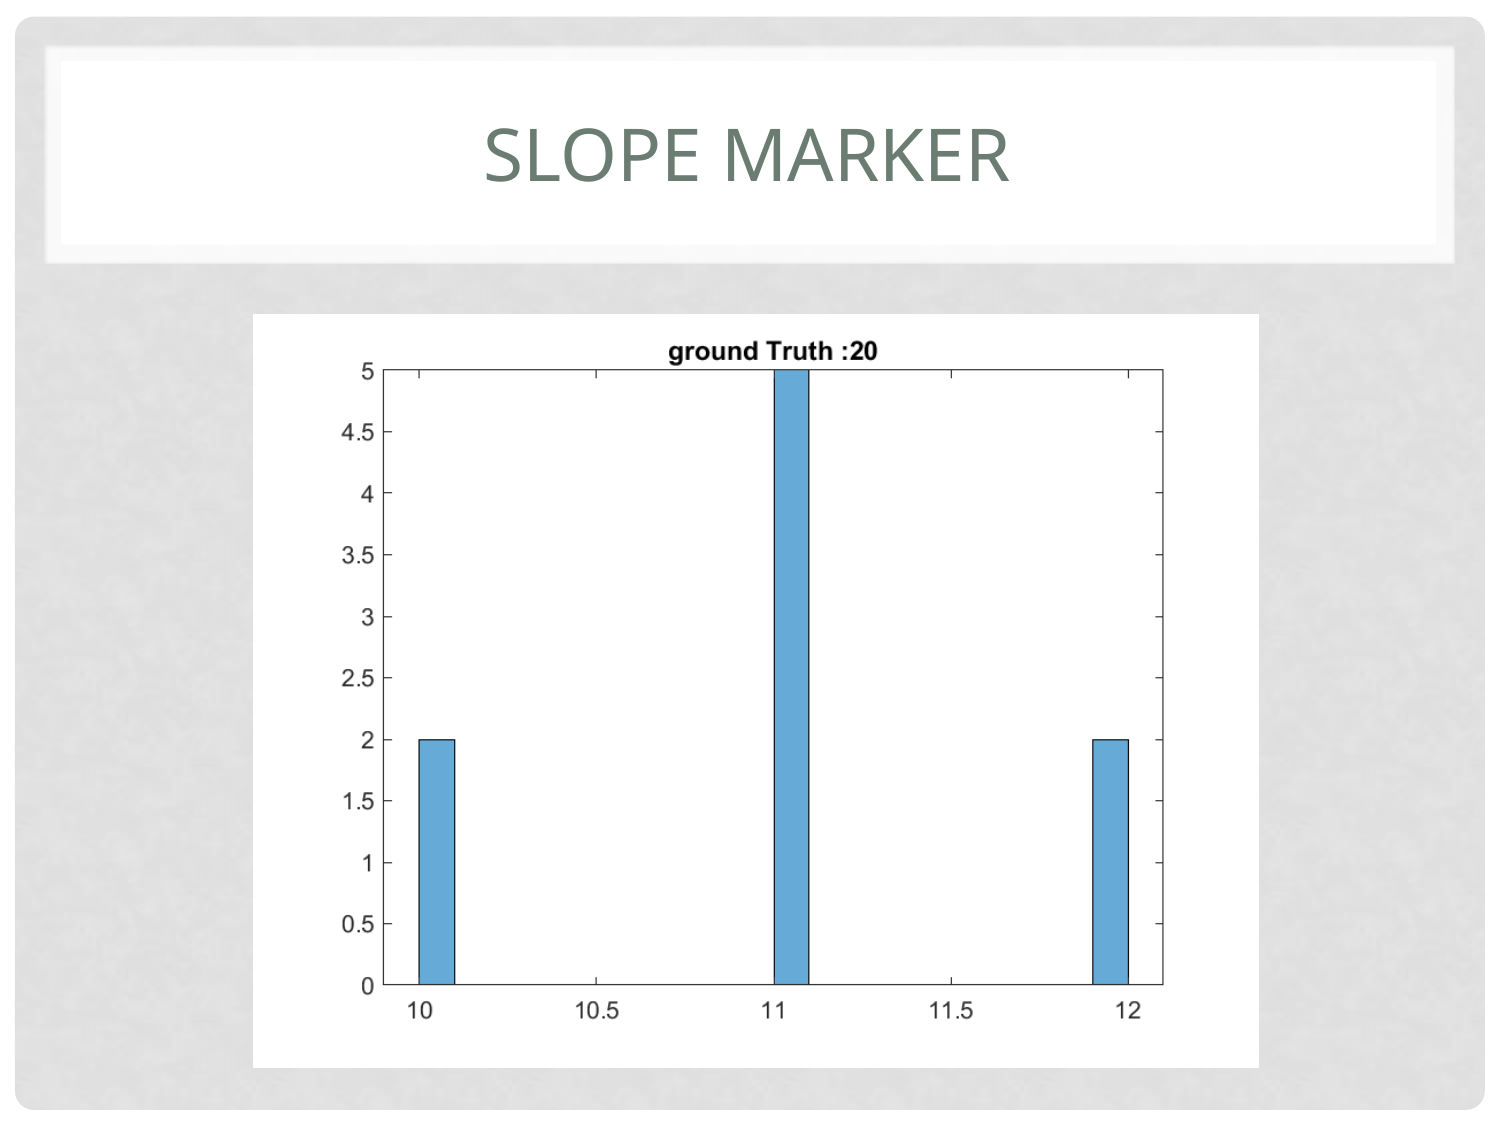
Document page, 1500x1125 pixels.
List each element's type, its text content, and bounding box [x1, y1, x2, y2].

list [253, 314, 1259, 1068]
title Slope marker [69, 66, 1425, 238]
